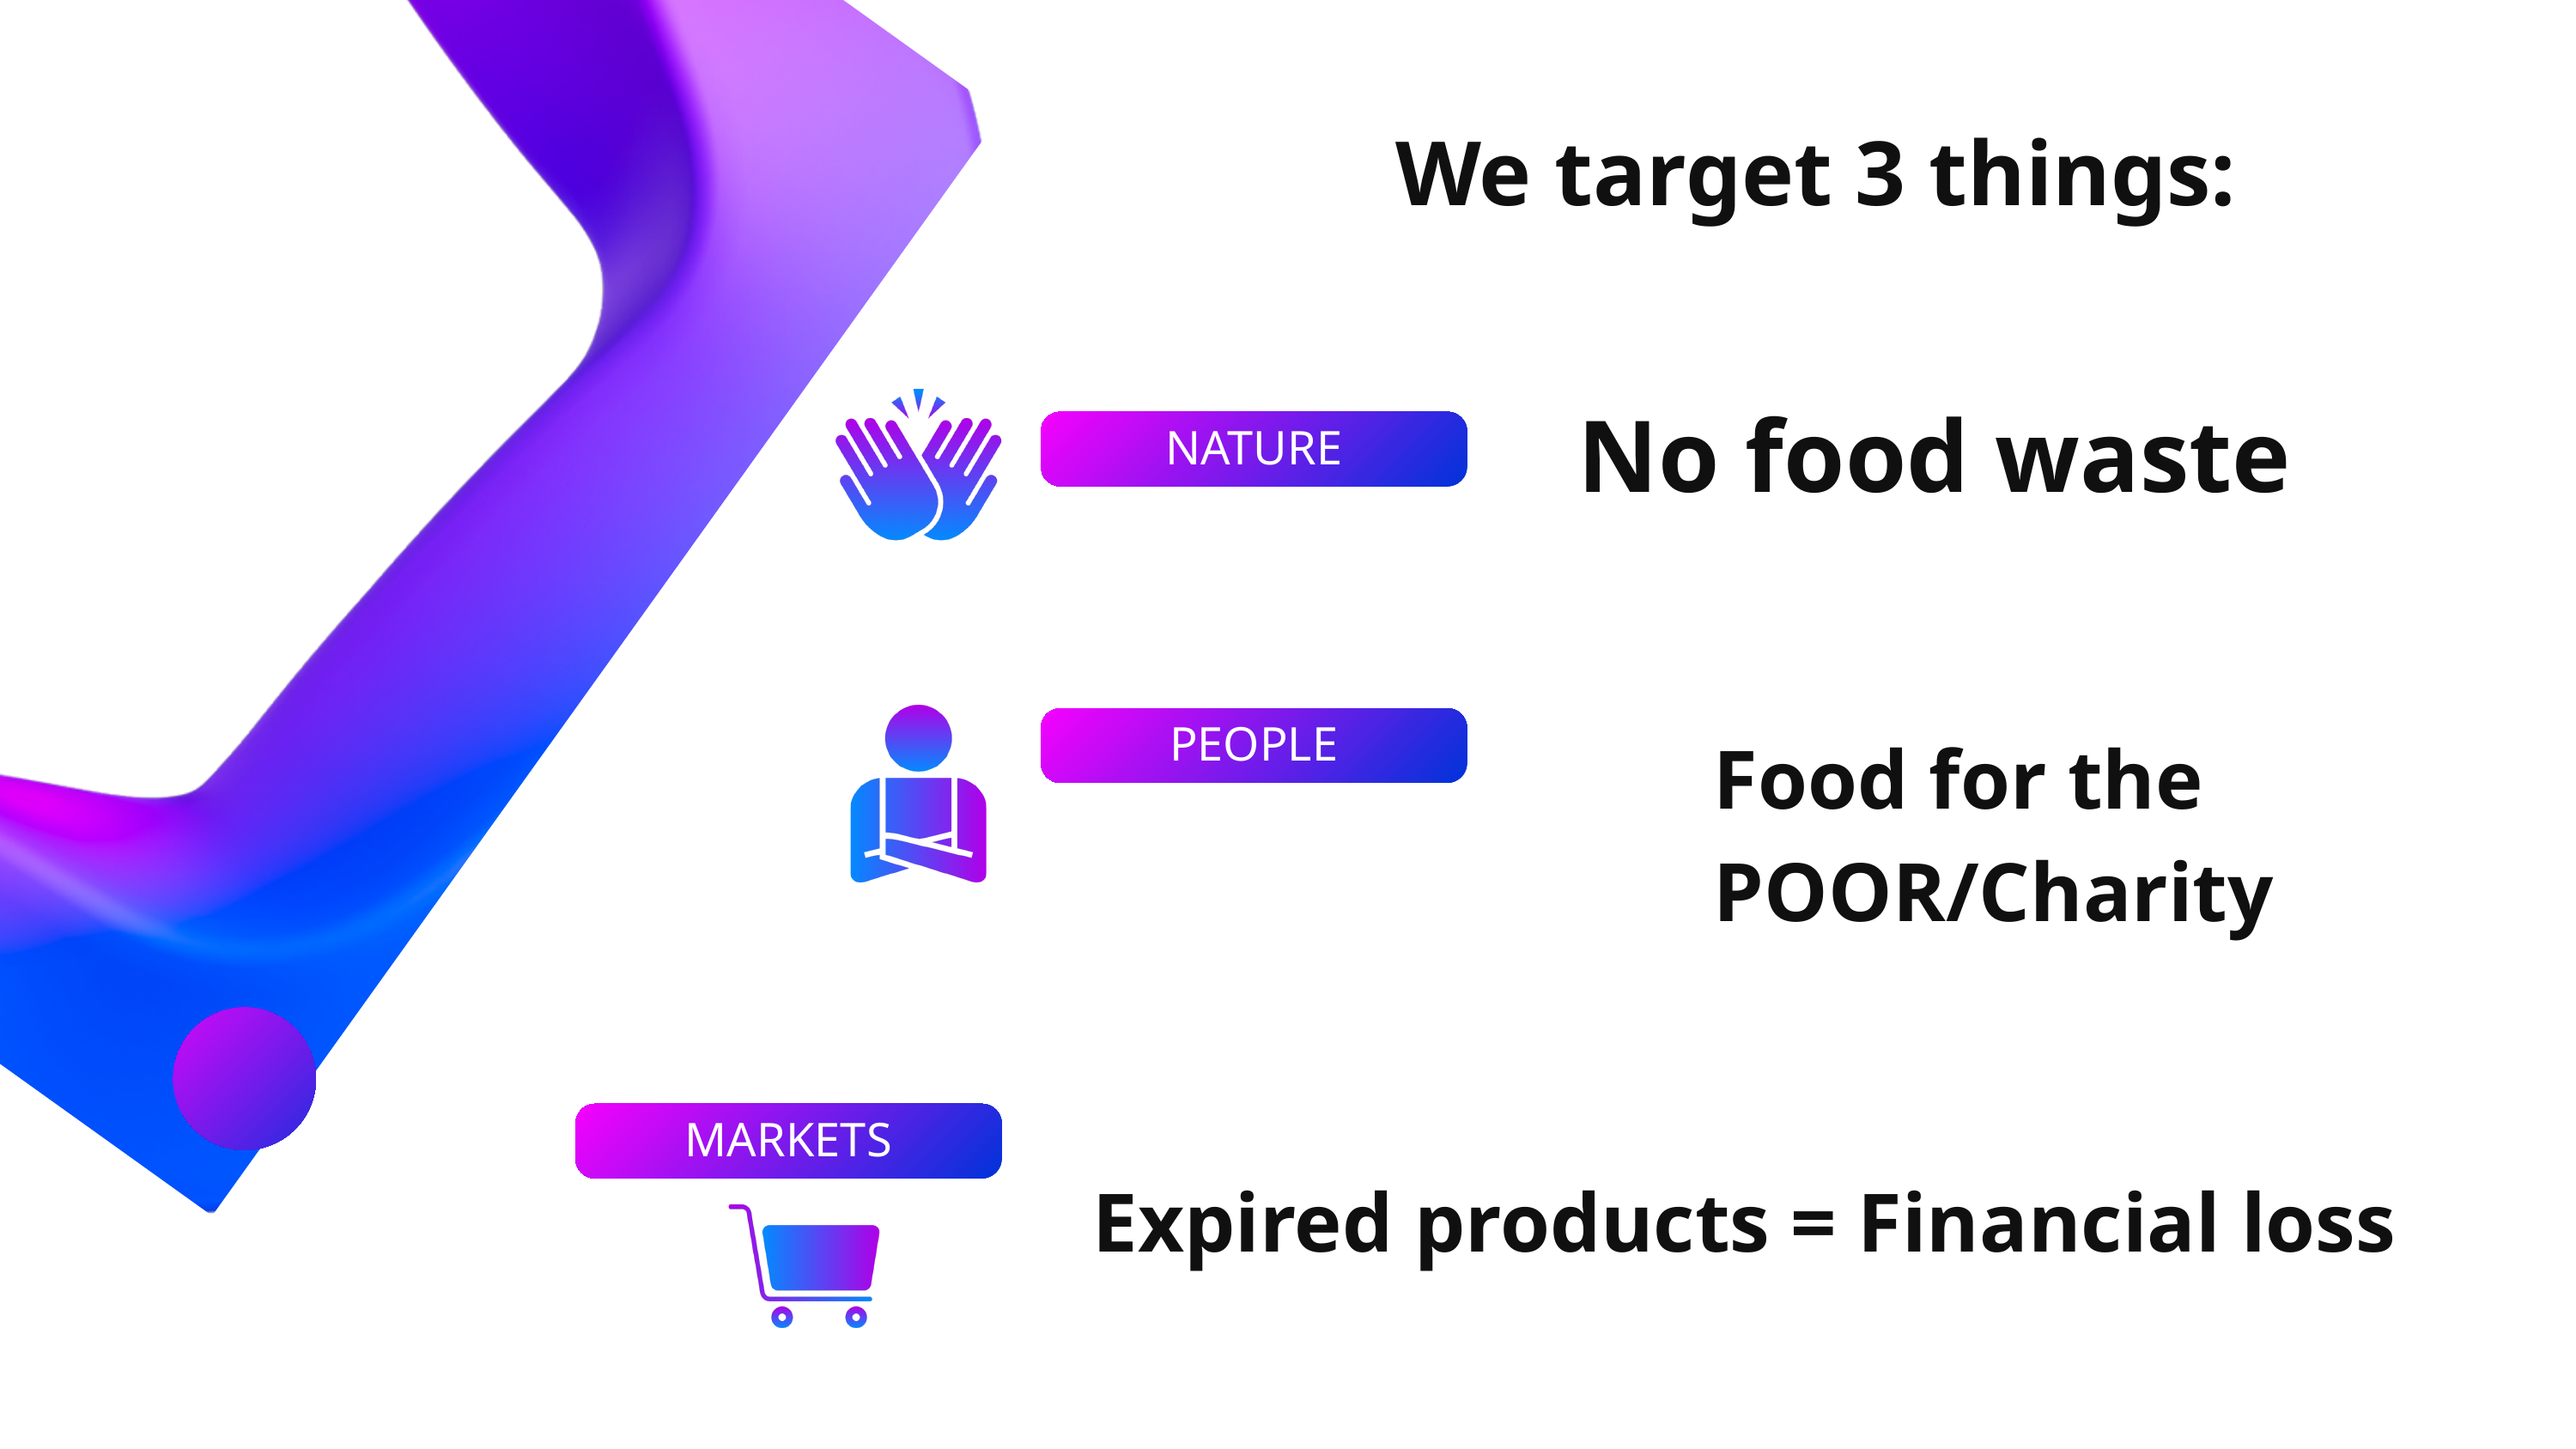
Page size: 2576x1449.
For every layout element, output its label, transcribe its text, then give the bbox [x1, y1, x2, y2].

text_box [728, 1204, 880, 1328]
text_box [1041, 707, 1467, 784]
text_box Expired products = Financial loss [1092, 1155, 2521, 1269]
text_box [575, 1103, 1002, 1179]
text_box [850, 705, 987, 882]
text_box No food waste [1577, 373, 2470, 512]
text_box We target 3 things: [1254, 117, 2260, 224]
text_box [1041, 411, 1467, 487]
text_box Food for the POOR/Charity [1713, 712, 2334, 938]
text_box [173, 1007, 317, 1151]
text_box [0, 0, 1002, 1216]
text_box [835, 389, 1002, 542]
